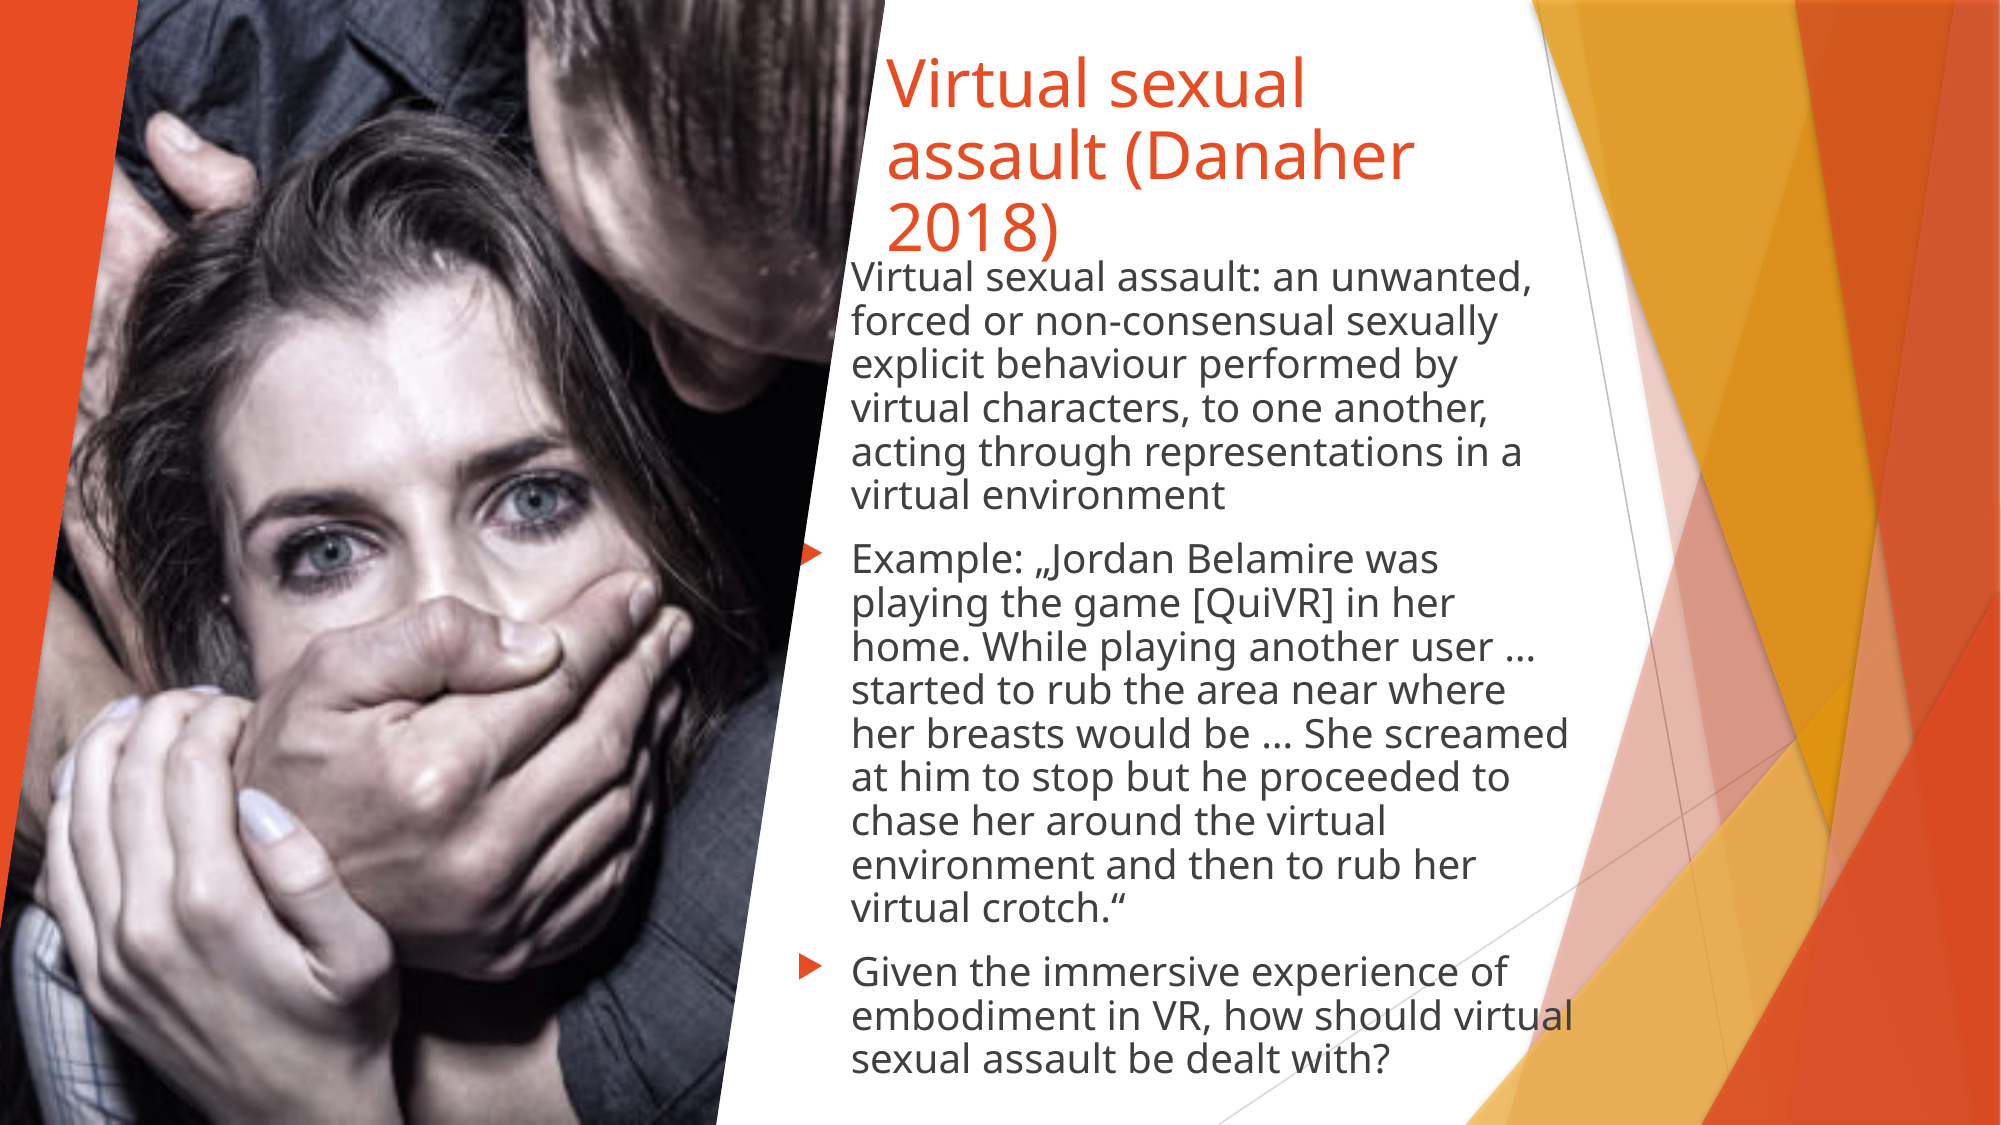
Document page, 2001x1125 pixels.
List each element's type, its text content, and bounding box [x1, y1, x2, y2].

picture [0, 0, 886, 1125]
title Virtual sexual assault (Danaher 2018) [890, 42, 1554, 249]
list Virtual sexual assault: an unwanted, forced or non-consensual sexually explicit behaviour performed by virtual characters, to one another, acting through representations in a virtual environment Example: „Jordan Belamire was playing the game [QuiVR] in her home. While playing another user … started to rub the area near where her breasts would be … She screamed at him to stop but he proceeded to chase her around the virtual environment and then to rub her virtual crotch.“ Given the immersive experience of embodiment in VR, how should virtual sexual assault be dealt with? [890, 249, 1593, 1095]
